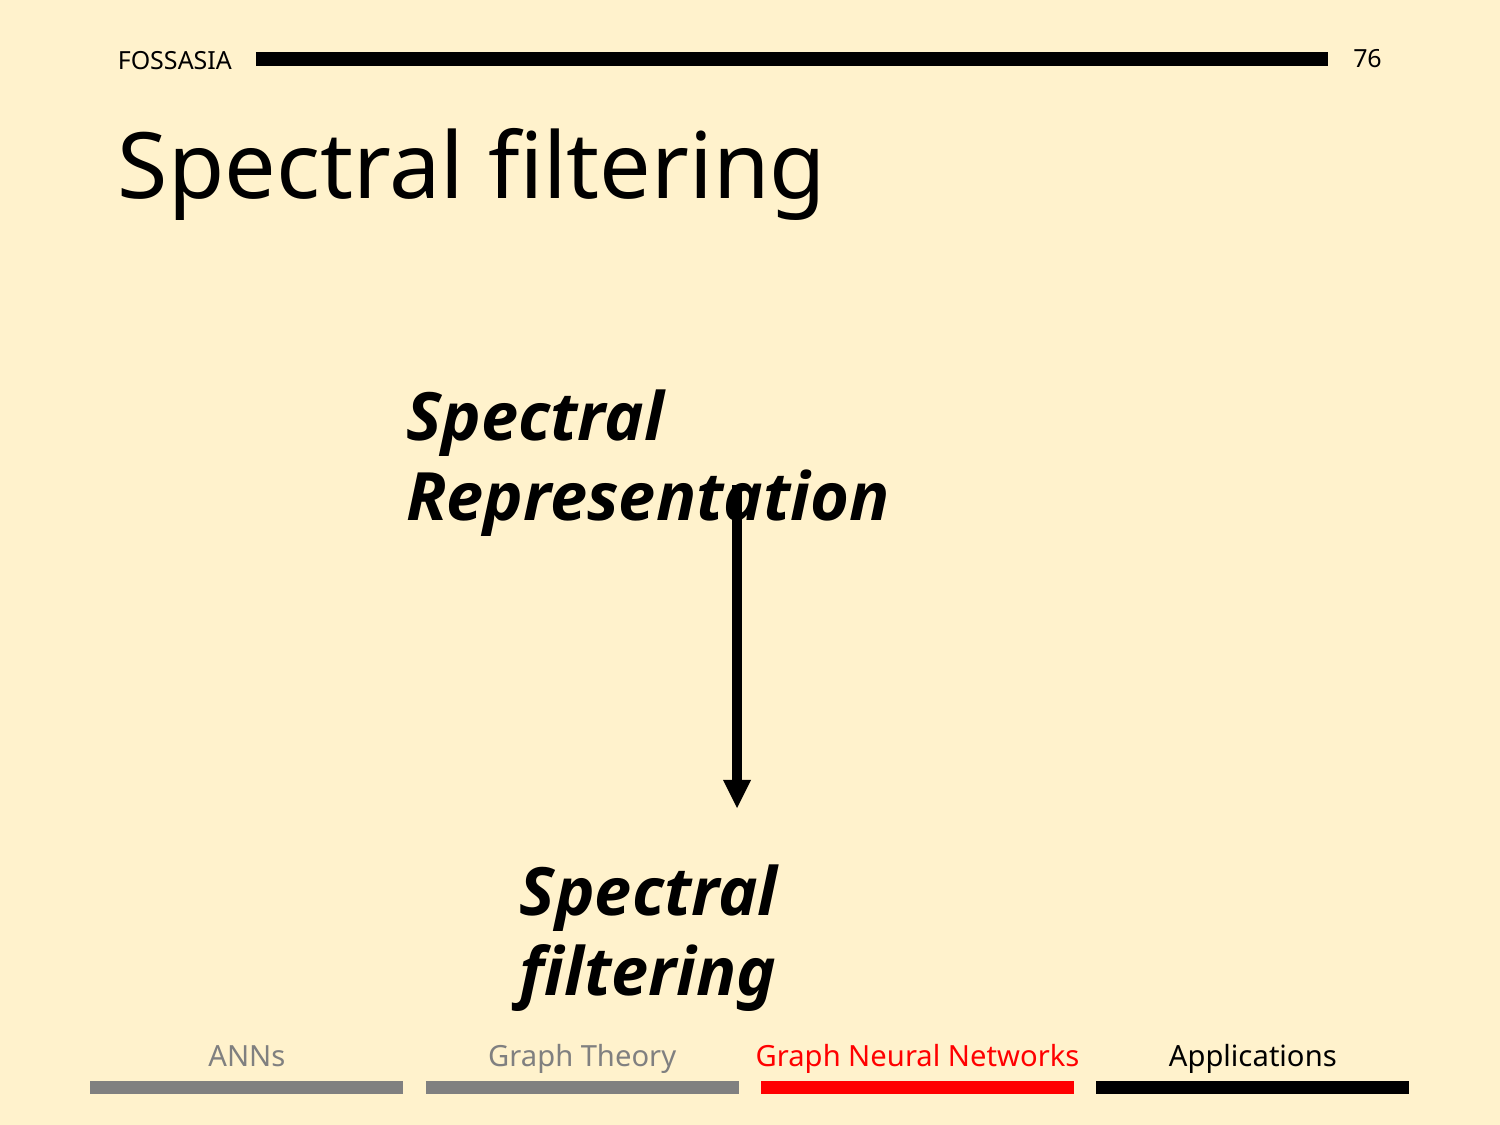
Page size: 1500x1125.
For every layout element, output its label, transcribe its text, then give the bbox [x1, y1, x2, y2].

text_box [90, 1029, 1410, 1088]
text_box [391, 366, 1109, 809]
text_box Spectral filtering [505, 841, 995, 1017]
title Spectral filtering [103, 59, 1397, 278]
